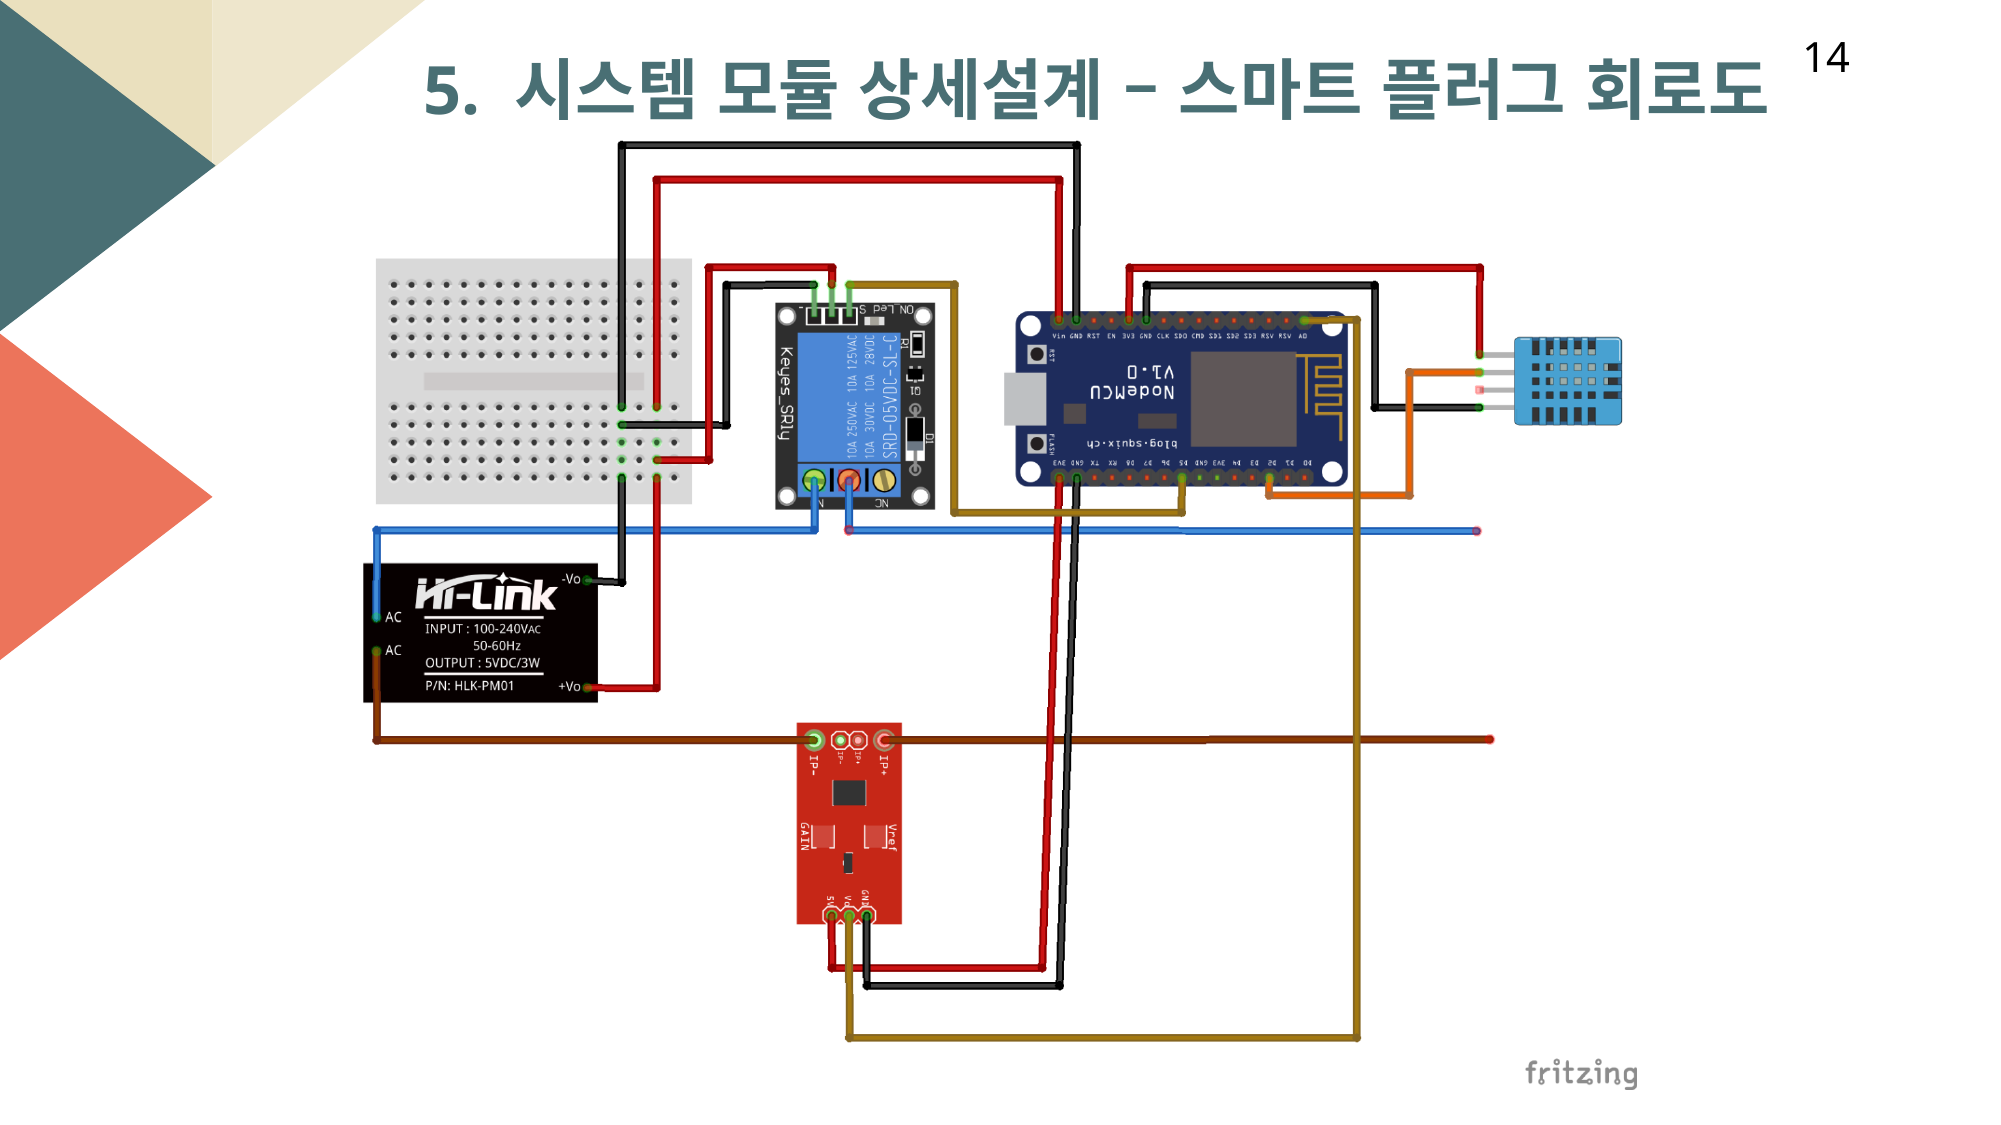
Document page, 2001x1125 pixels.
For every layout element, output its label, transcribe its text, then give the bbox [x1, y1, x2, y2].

slide_number 14 [1787, 24, 1981, 85]
text_box 5. 시스템 모듈 상세설계 – 스마트 플러그 회로도 [408, 49, 1939, 138]
picture [363, 137, 1637, 1090]
